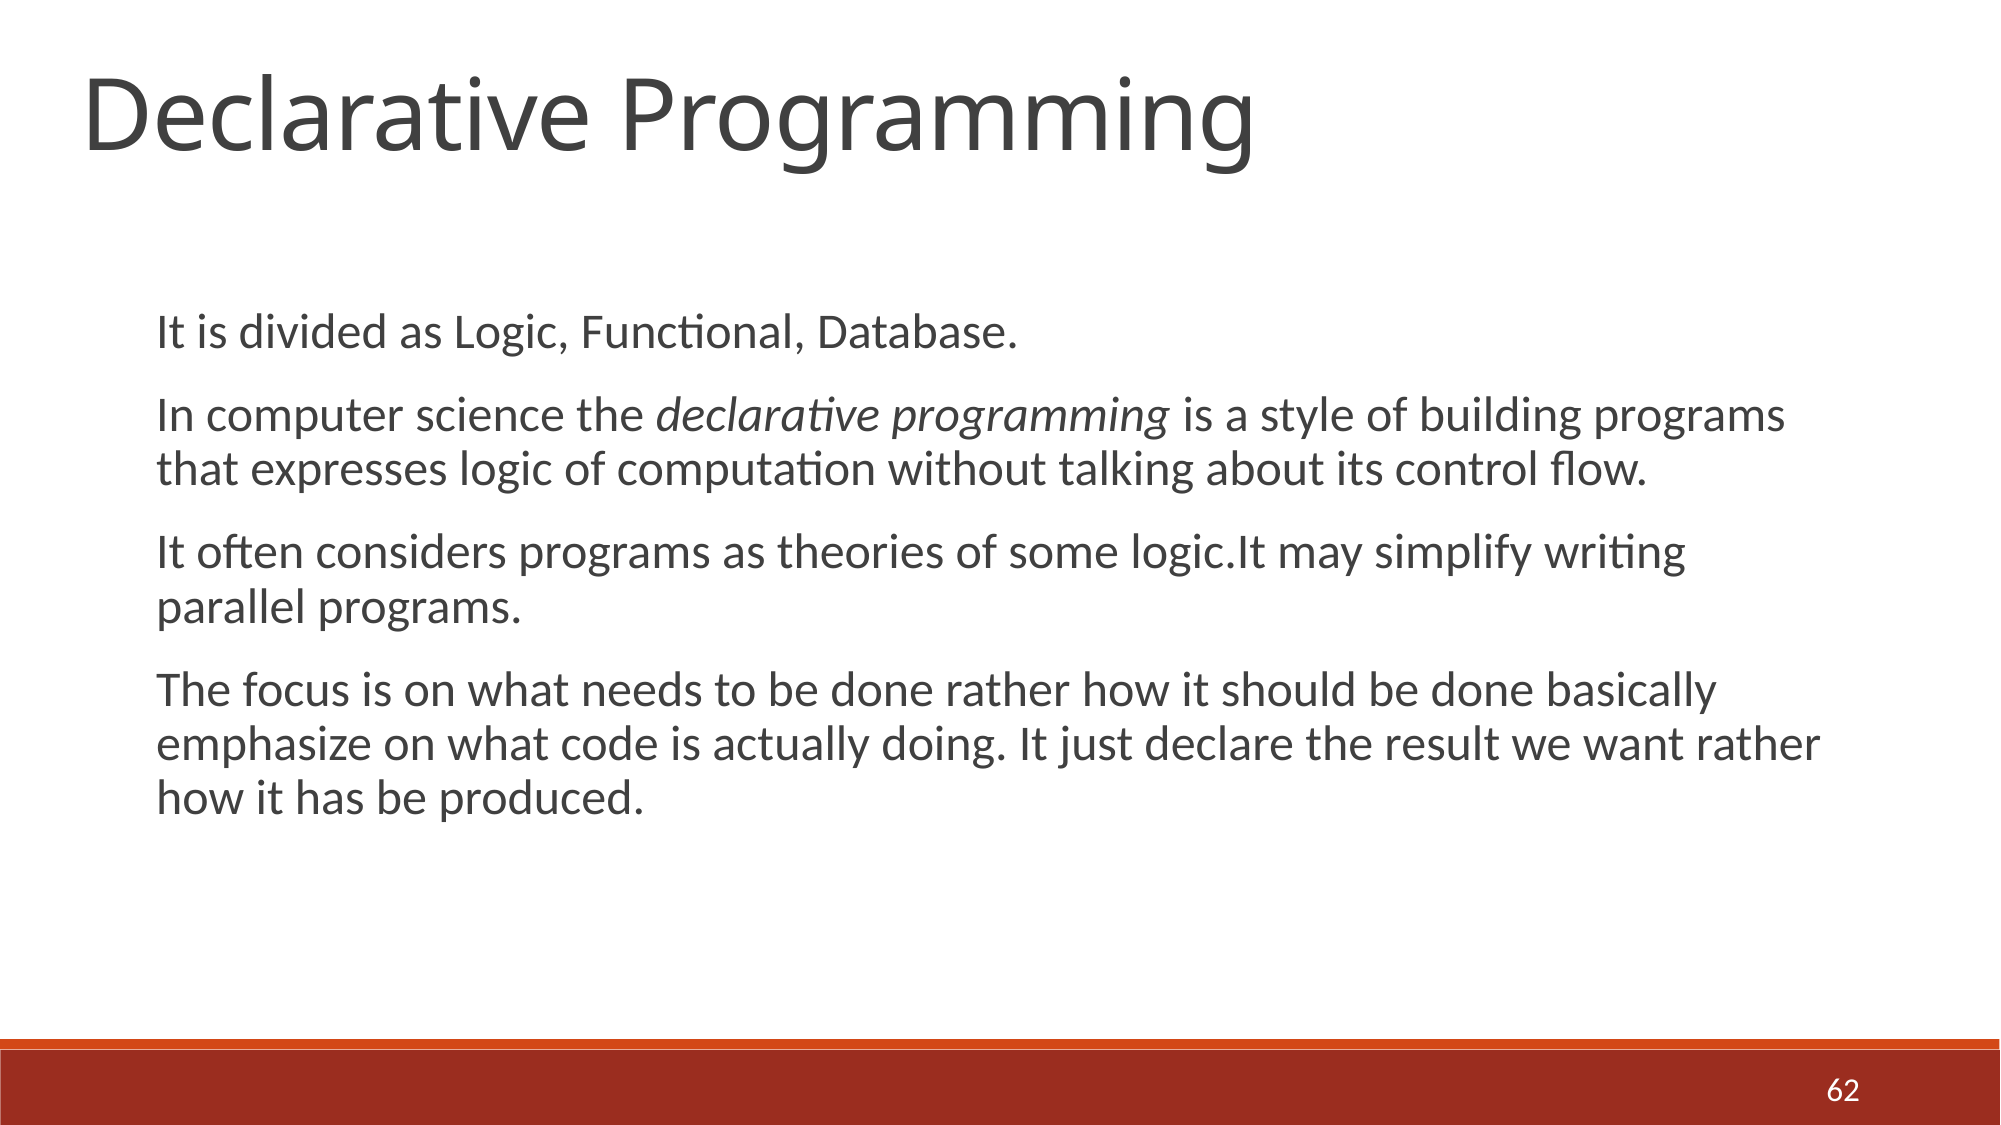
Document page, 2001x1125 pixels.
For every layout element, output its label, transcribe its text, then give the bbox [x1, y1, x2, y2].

text_box Declarative Programming [65, 61, 1917, 297]
text_box It is divided as Logic, Functional, Database. In computer science the declarative programming is a style of building programs that expresses logic of computation without talking about its control flow. It often considers programs as theories of some logic.It may simplify writing parallel programs. The focus is on what needs to be done rather how it should be done basically emphasize on what code is actually doing. It just declare the result we want rather how it has be produced. [126, 298, 1845, 1026]
slide_number 62 [126, 1061, 1875, 1115]
